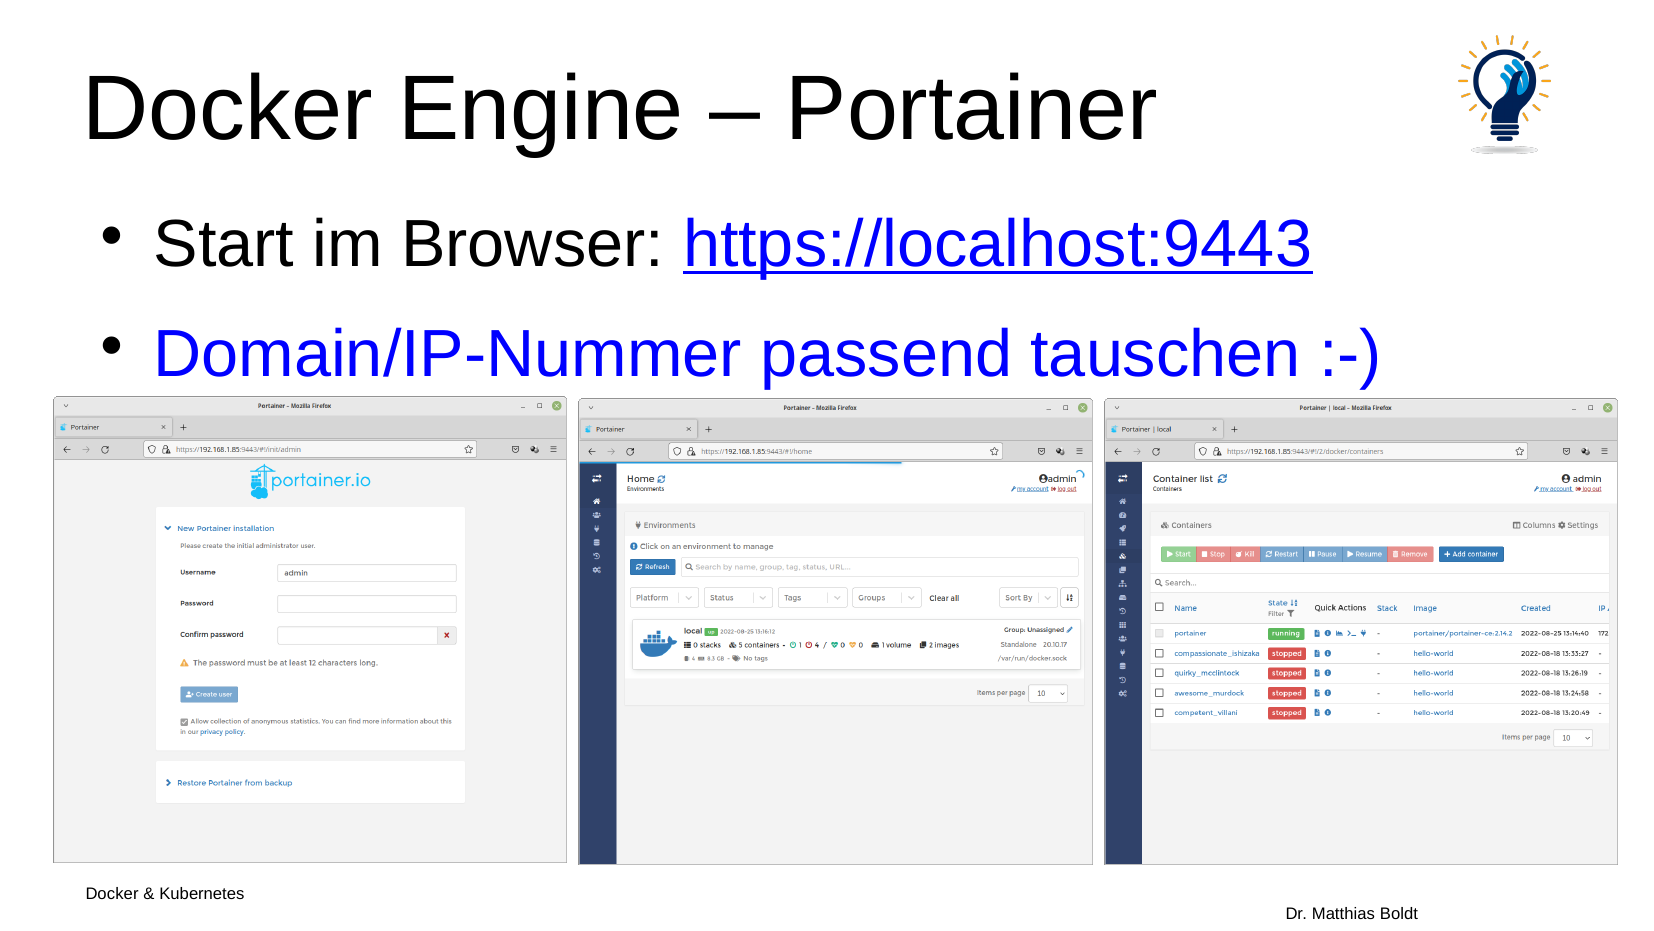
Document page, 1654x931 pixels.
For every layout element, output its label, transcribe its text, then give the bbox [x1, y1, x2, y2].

picture [1104, 398, 1619, 865]
picture [1458, 35, 1551, 154]
picture [53, 396, 568, 863]
text_box Start im Browser: https://localhost:9443 Domain/IP-Nummer passend tauschen :-) [82, 199, 1571, 408]
picture [578, 398, 1093, 865]
text_box Docker Engine – Portainer [82, 0, 1618, 206]
text_box Docker & Kubernetes Dr. Matthias Boldt [70, 875, 1562, 910]
